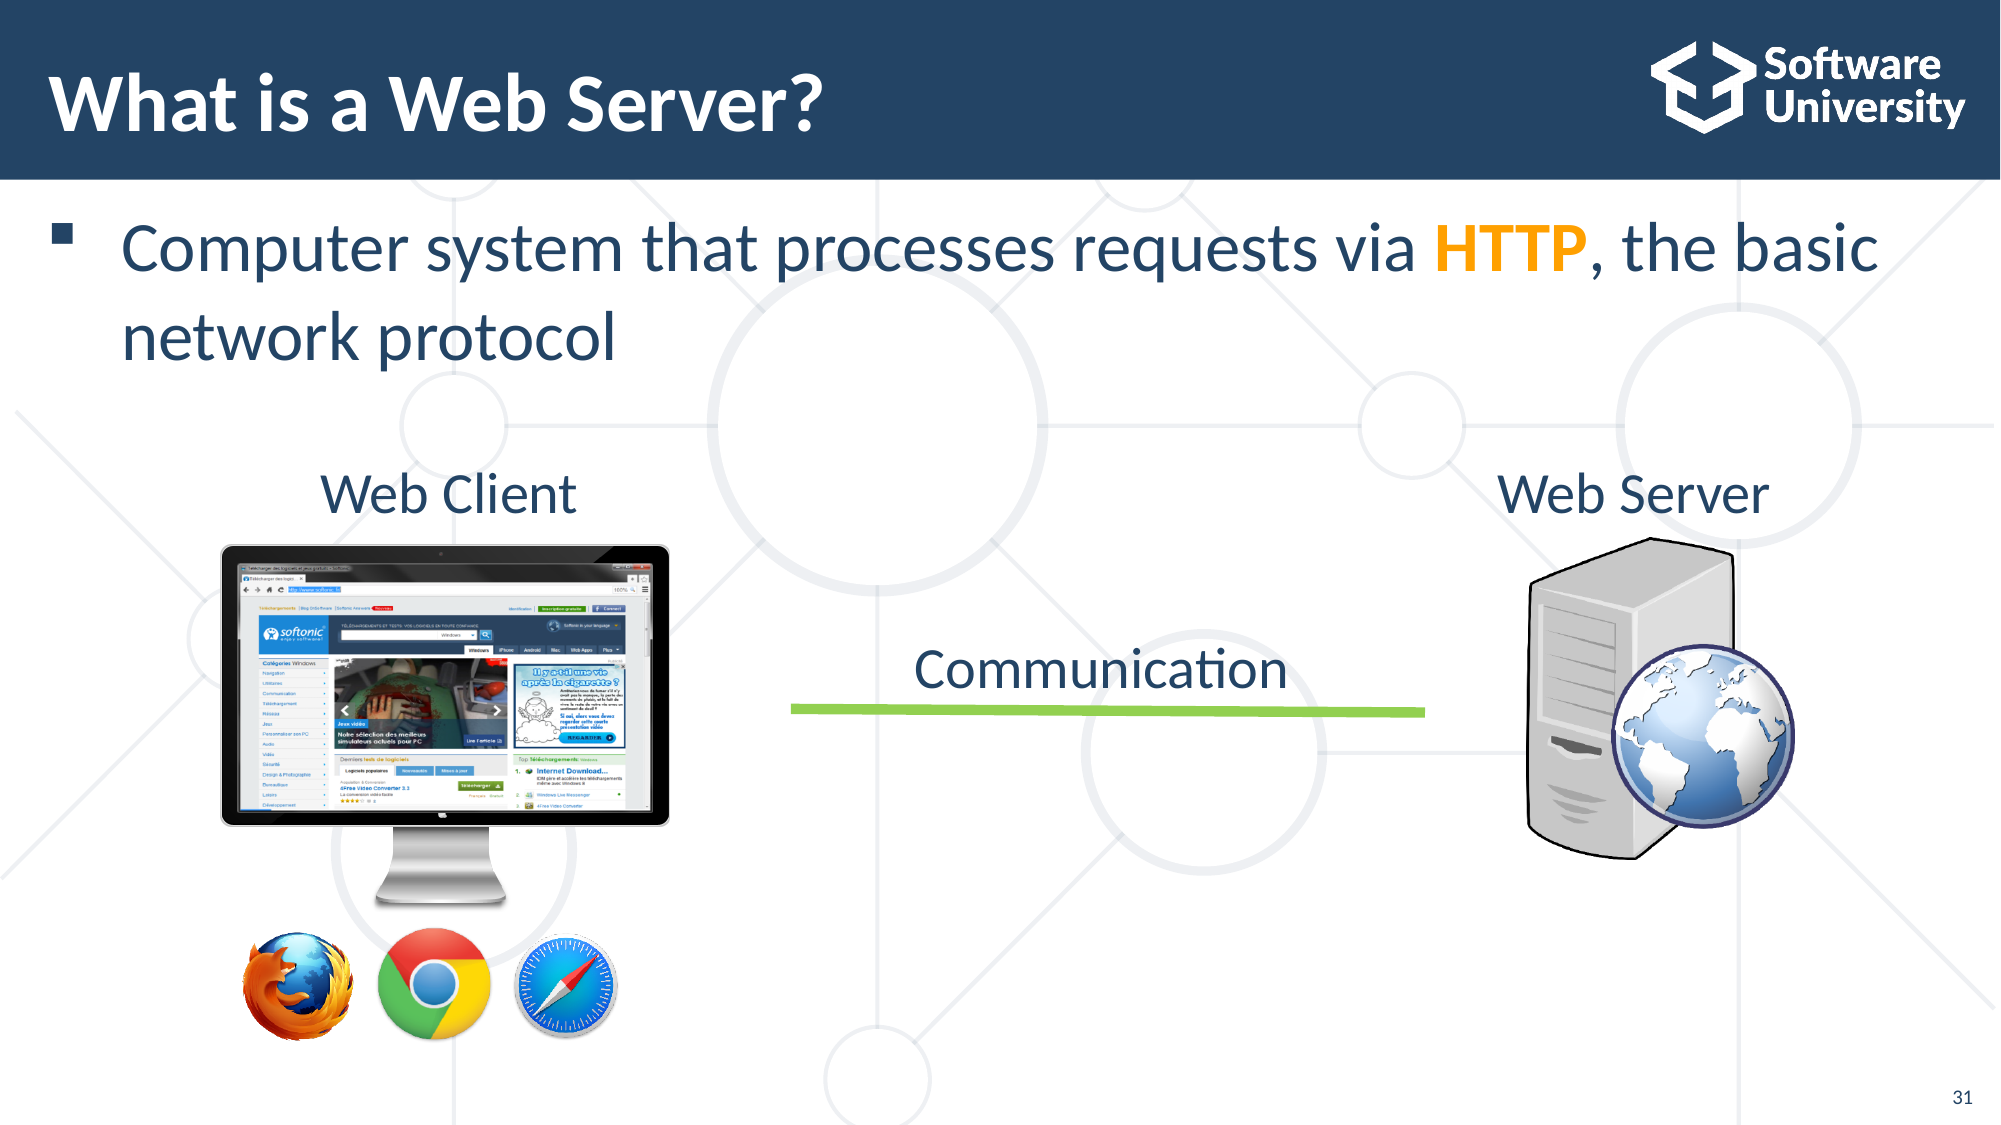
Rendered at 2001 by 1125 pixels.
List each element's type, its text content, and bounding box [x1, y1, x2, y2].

text_box Computer system that processes requests via HTTP, the basic network protocol [31, 188, 1968, 1103]
picture [1651, 41, 1966, 134]
slide_number 31 [1927, 1067, 1989, 1117]
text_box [790, 708, 1426, 713]
picture [370, 919, 498, 1047]
text_box Communication [900, 623, 1316, 707]
picture [220, 544, 670, 914]
text_box Web Server [1482, 447, 1795, 533]
title What is a Web Server? [31, 6, 1603, 189]
picture [506, 926, 624, 1044]
text_box Web Client [305, 447, 618, 533]
picture [239, 928, 356, 1045]
picture [1526, 537, 1796, 860]
